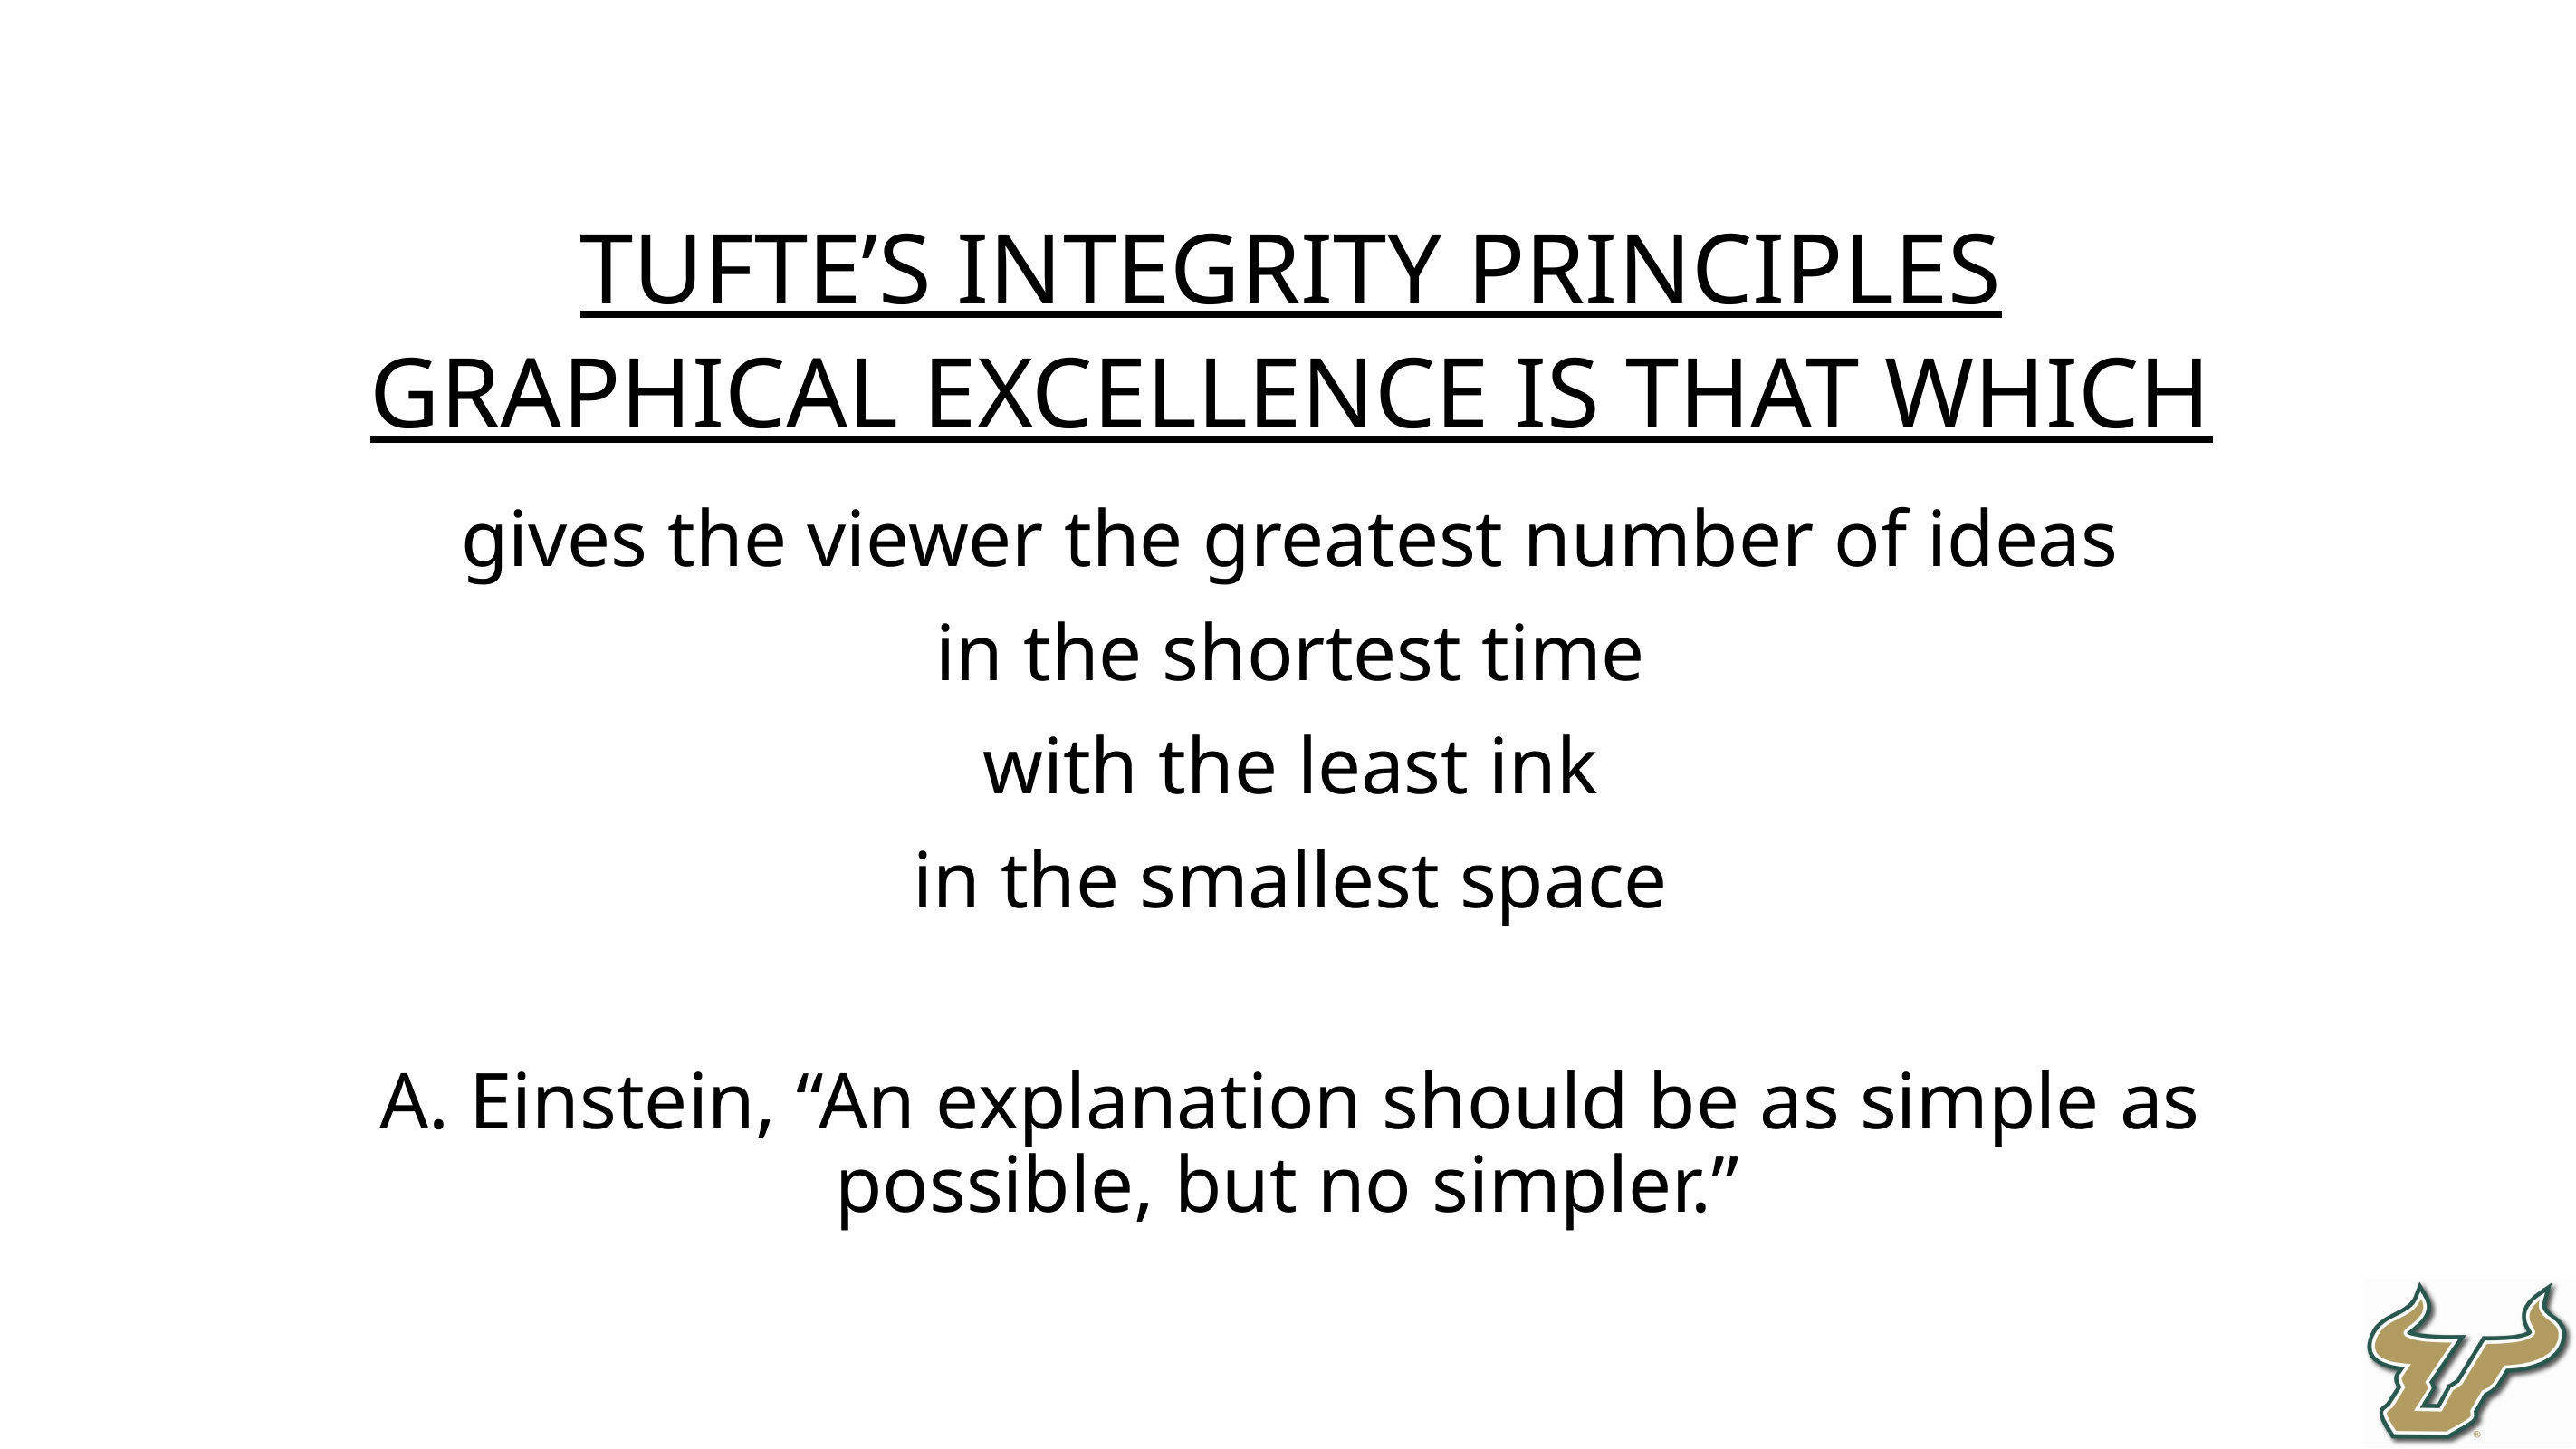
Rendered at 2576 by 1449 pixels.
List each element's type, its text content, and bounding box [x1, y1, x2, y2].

picture [2363, 1278, 2576, 1448]
list Tufte’s integrity principles Graphical excellence is that which gives the viewer the greatest number of ideas in the shortest time with the least ink in the smallest space A. Einstein, “An explanation should be as simple as possible, but no simpler.” [337, 175, 2239, 1274]
